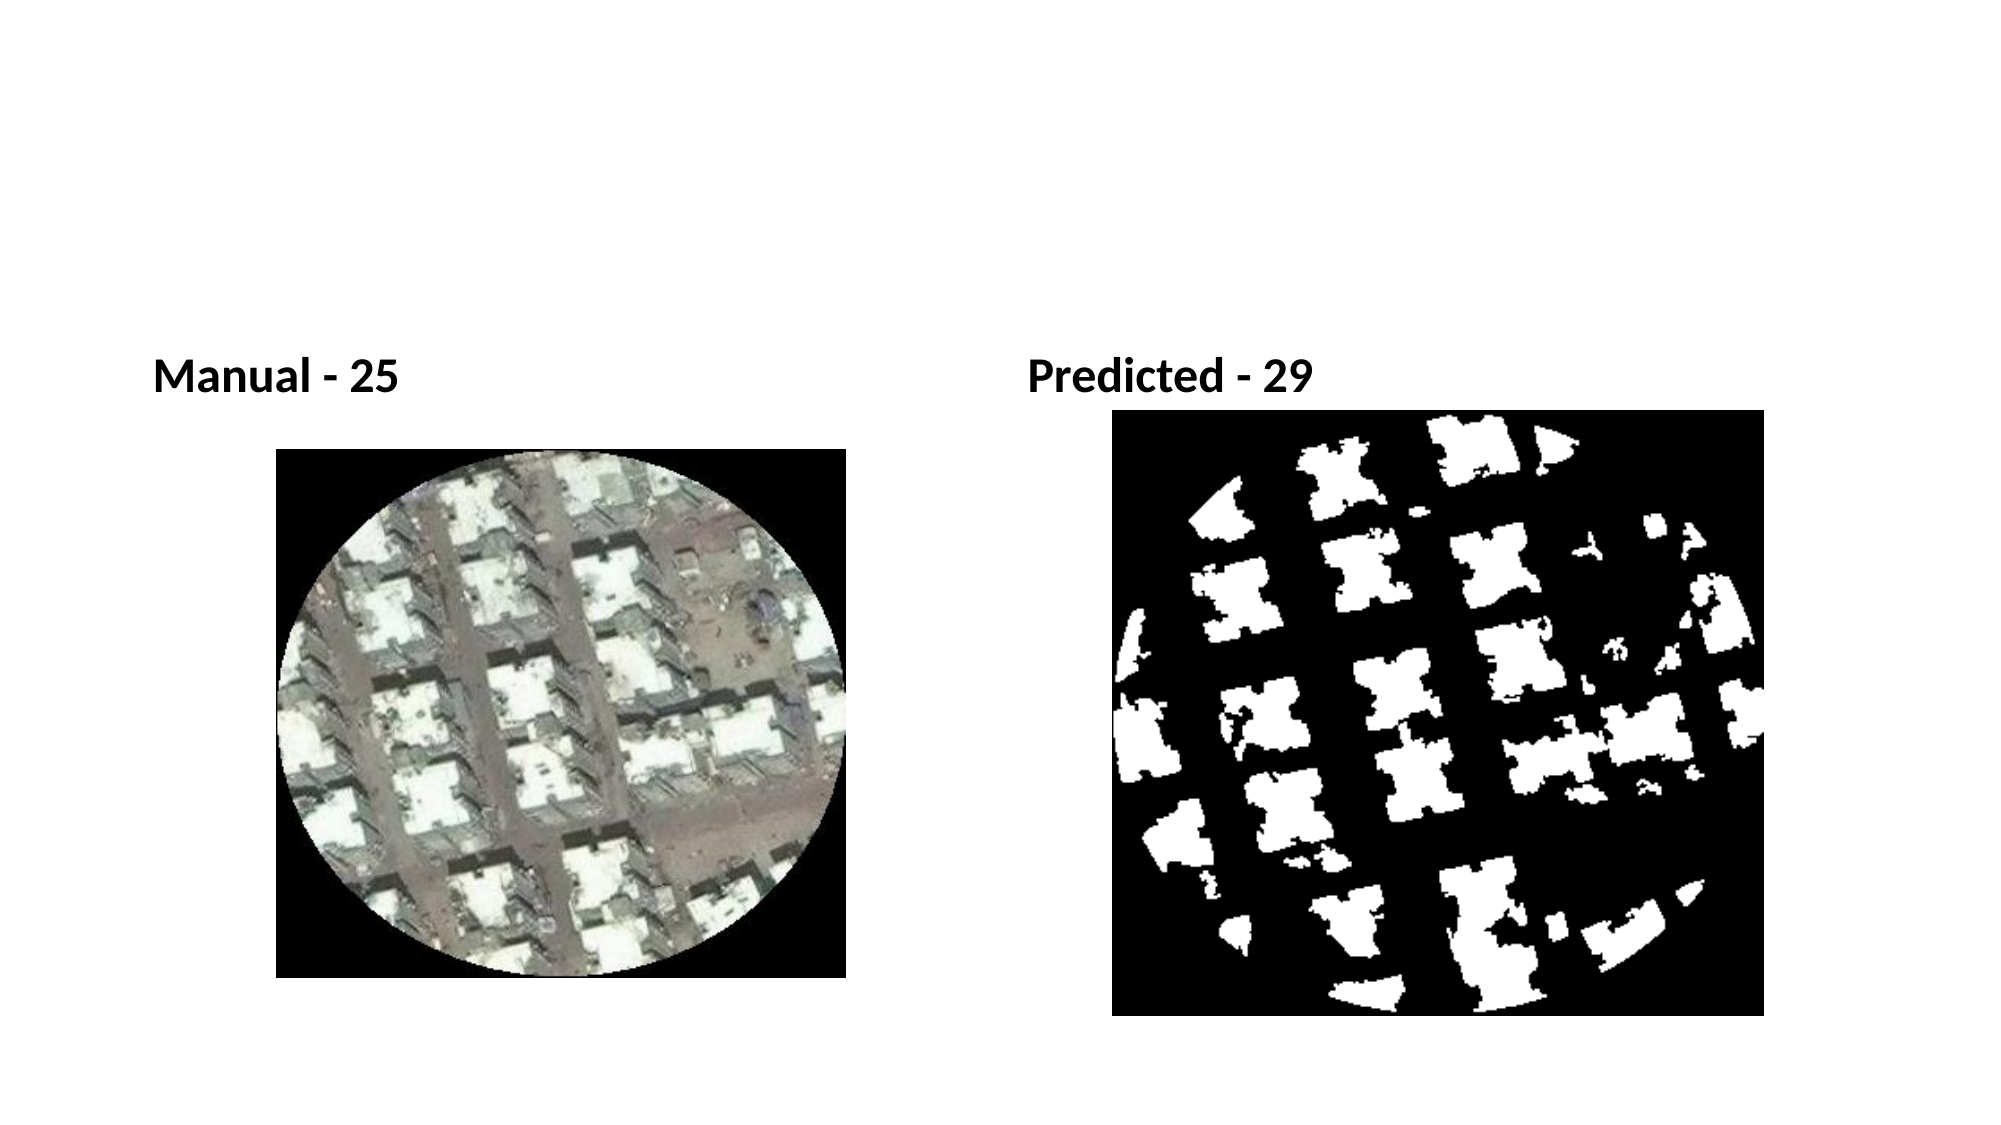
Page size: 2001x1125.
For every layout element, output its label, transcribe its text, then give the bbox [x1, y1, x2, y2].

list Manual - 25 [137, 275, 984, 411]
list Predicted - 29 [1012, 275, 1863, 411]
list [1112, 410, 1764, 1016]
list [276, 449, 846, 978]
